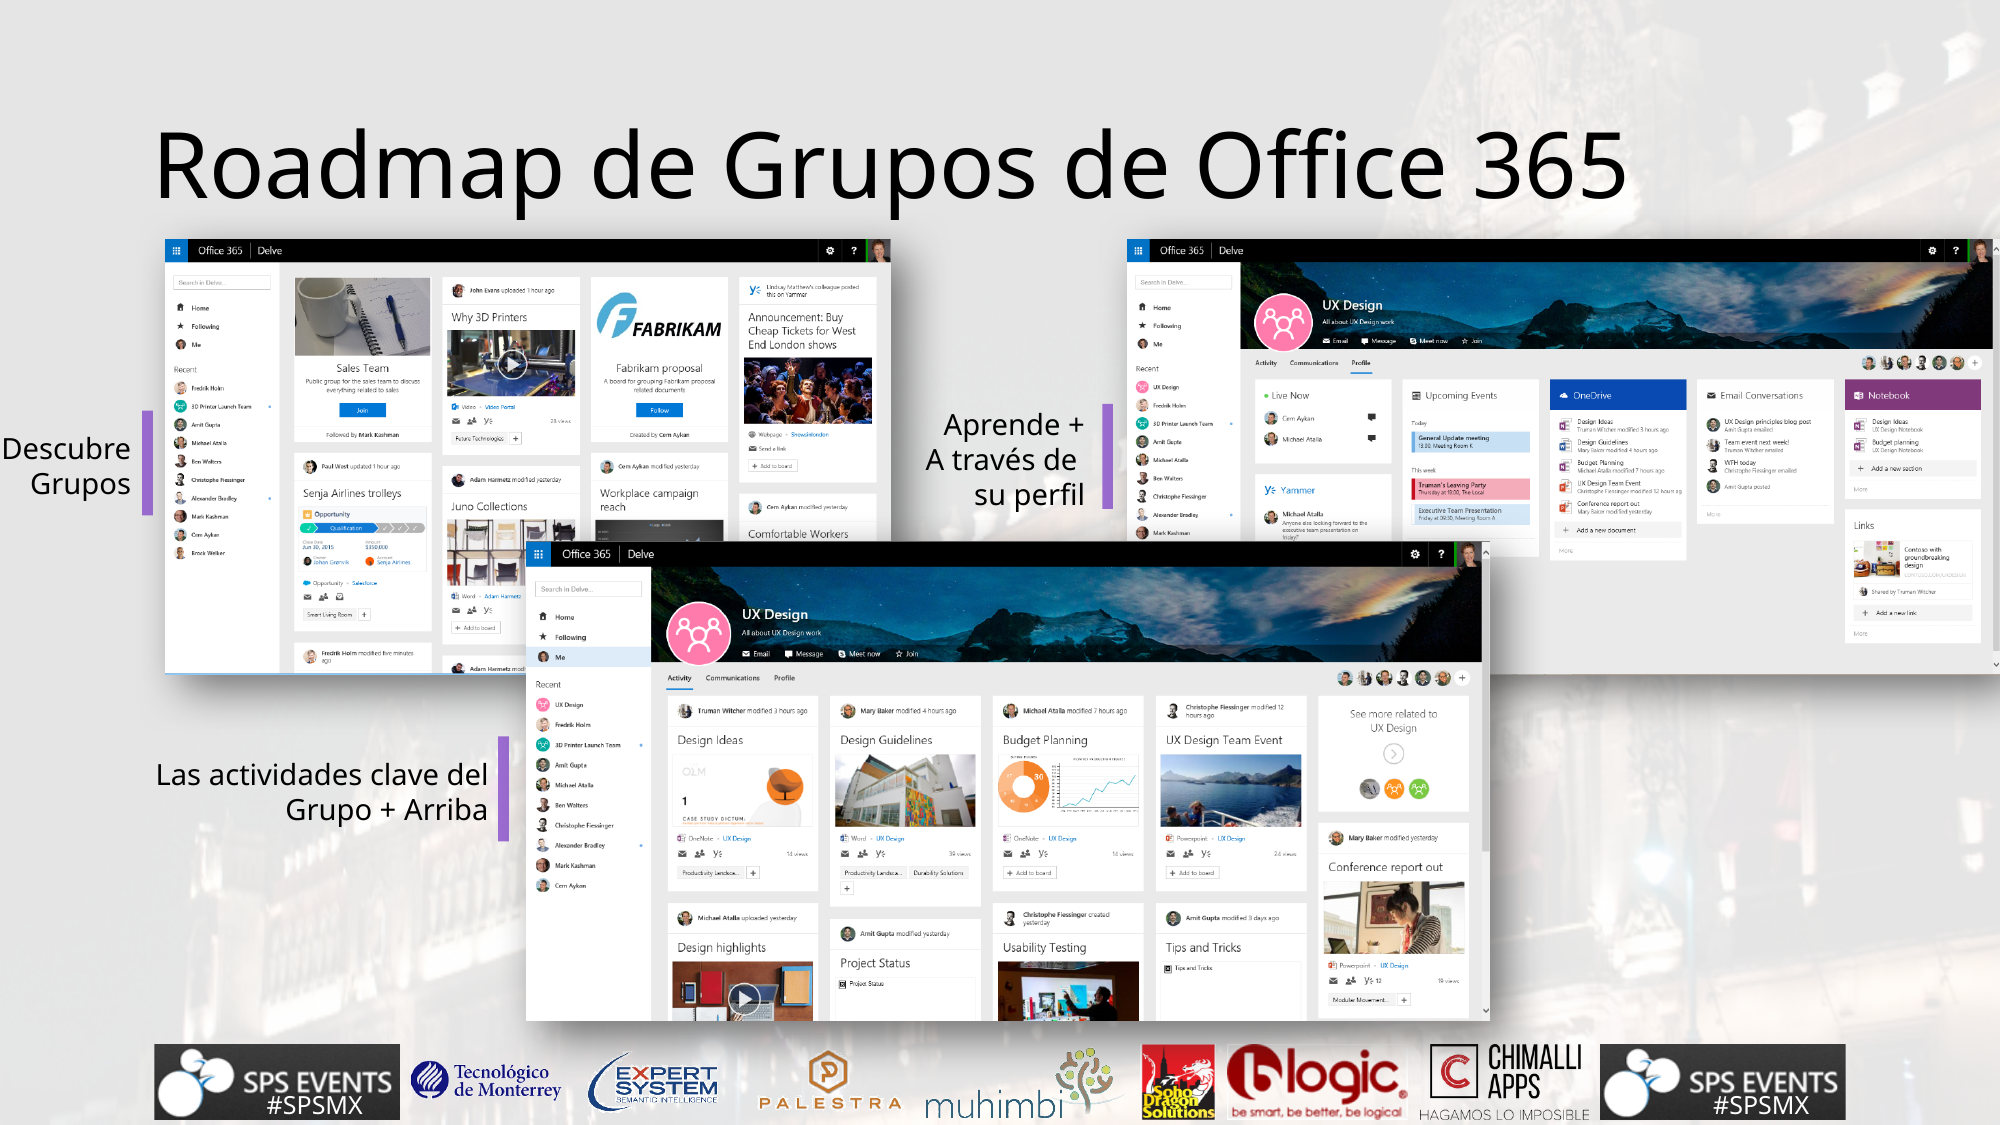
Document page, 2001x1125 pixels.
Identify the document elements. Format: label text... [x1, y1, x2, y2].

picture [411, 1044, 562, 1120]
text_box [0, 410, 153, 516]
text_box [133, 736, 510, 870]
picture [165, 239, 2000, 1021]
picture [747, 1044, 909, 1120]
picture [1420, 1044, 1589, 1120]
picture [1600, 1044, 1846, 1120]
picture [1227, 1044, 1408, 1120]
picture [1140, 1044, 1216, 1120]
title Roadmap de Grupos de Office 365 [137, 59, 1863, 278]
picture [154, 1044, 400, 1120]
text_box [891, 398, 1114, 521]
picture [921, 1044, 1128, 1120]
picture [574, 1044, 736, 1120]
